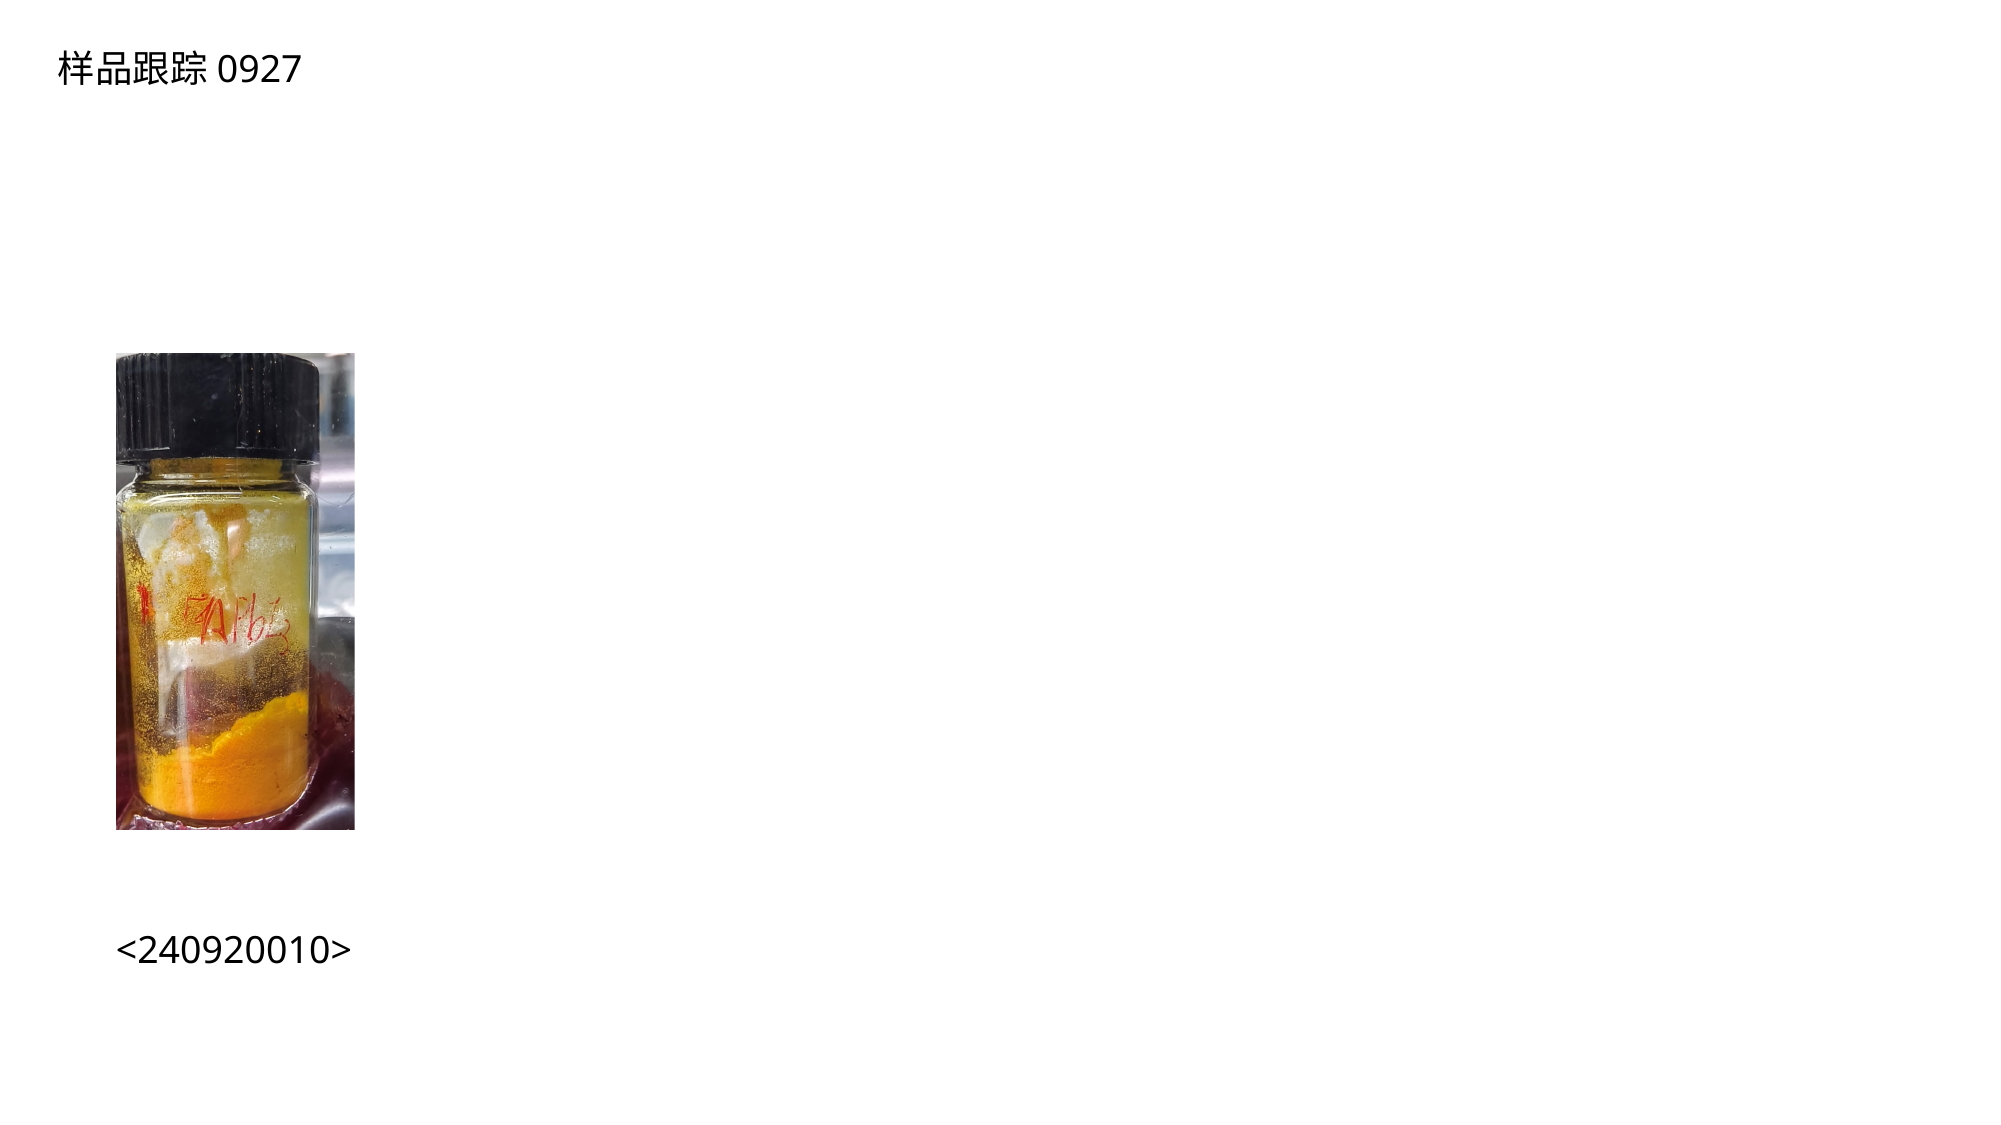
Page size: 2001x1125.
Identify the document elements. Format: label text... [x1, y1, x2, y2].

text_box <240920010> [101, 918, 368, 979]
text_box 样品跟踪0927 [43, 37, 318, 98]
picture [116, 353, 355, 830]
